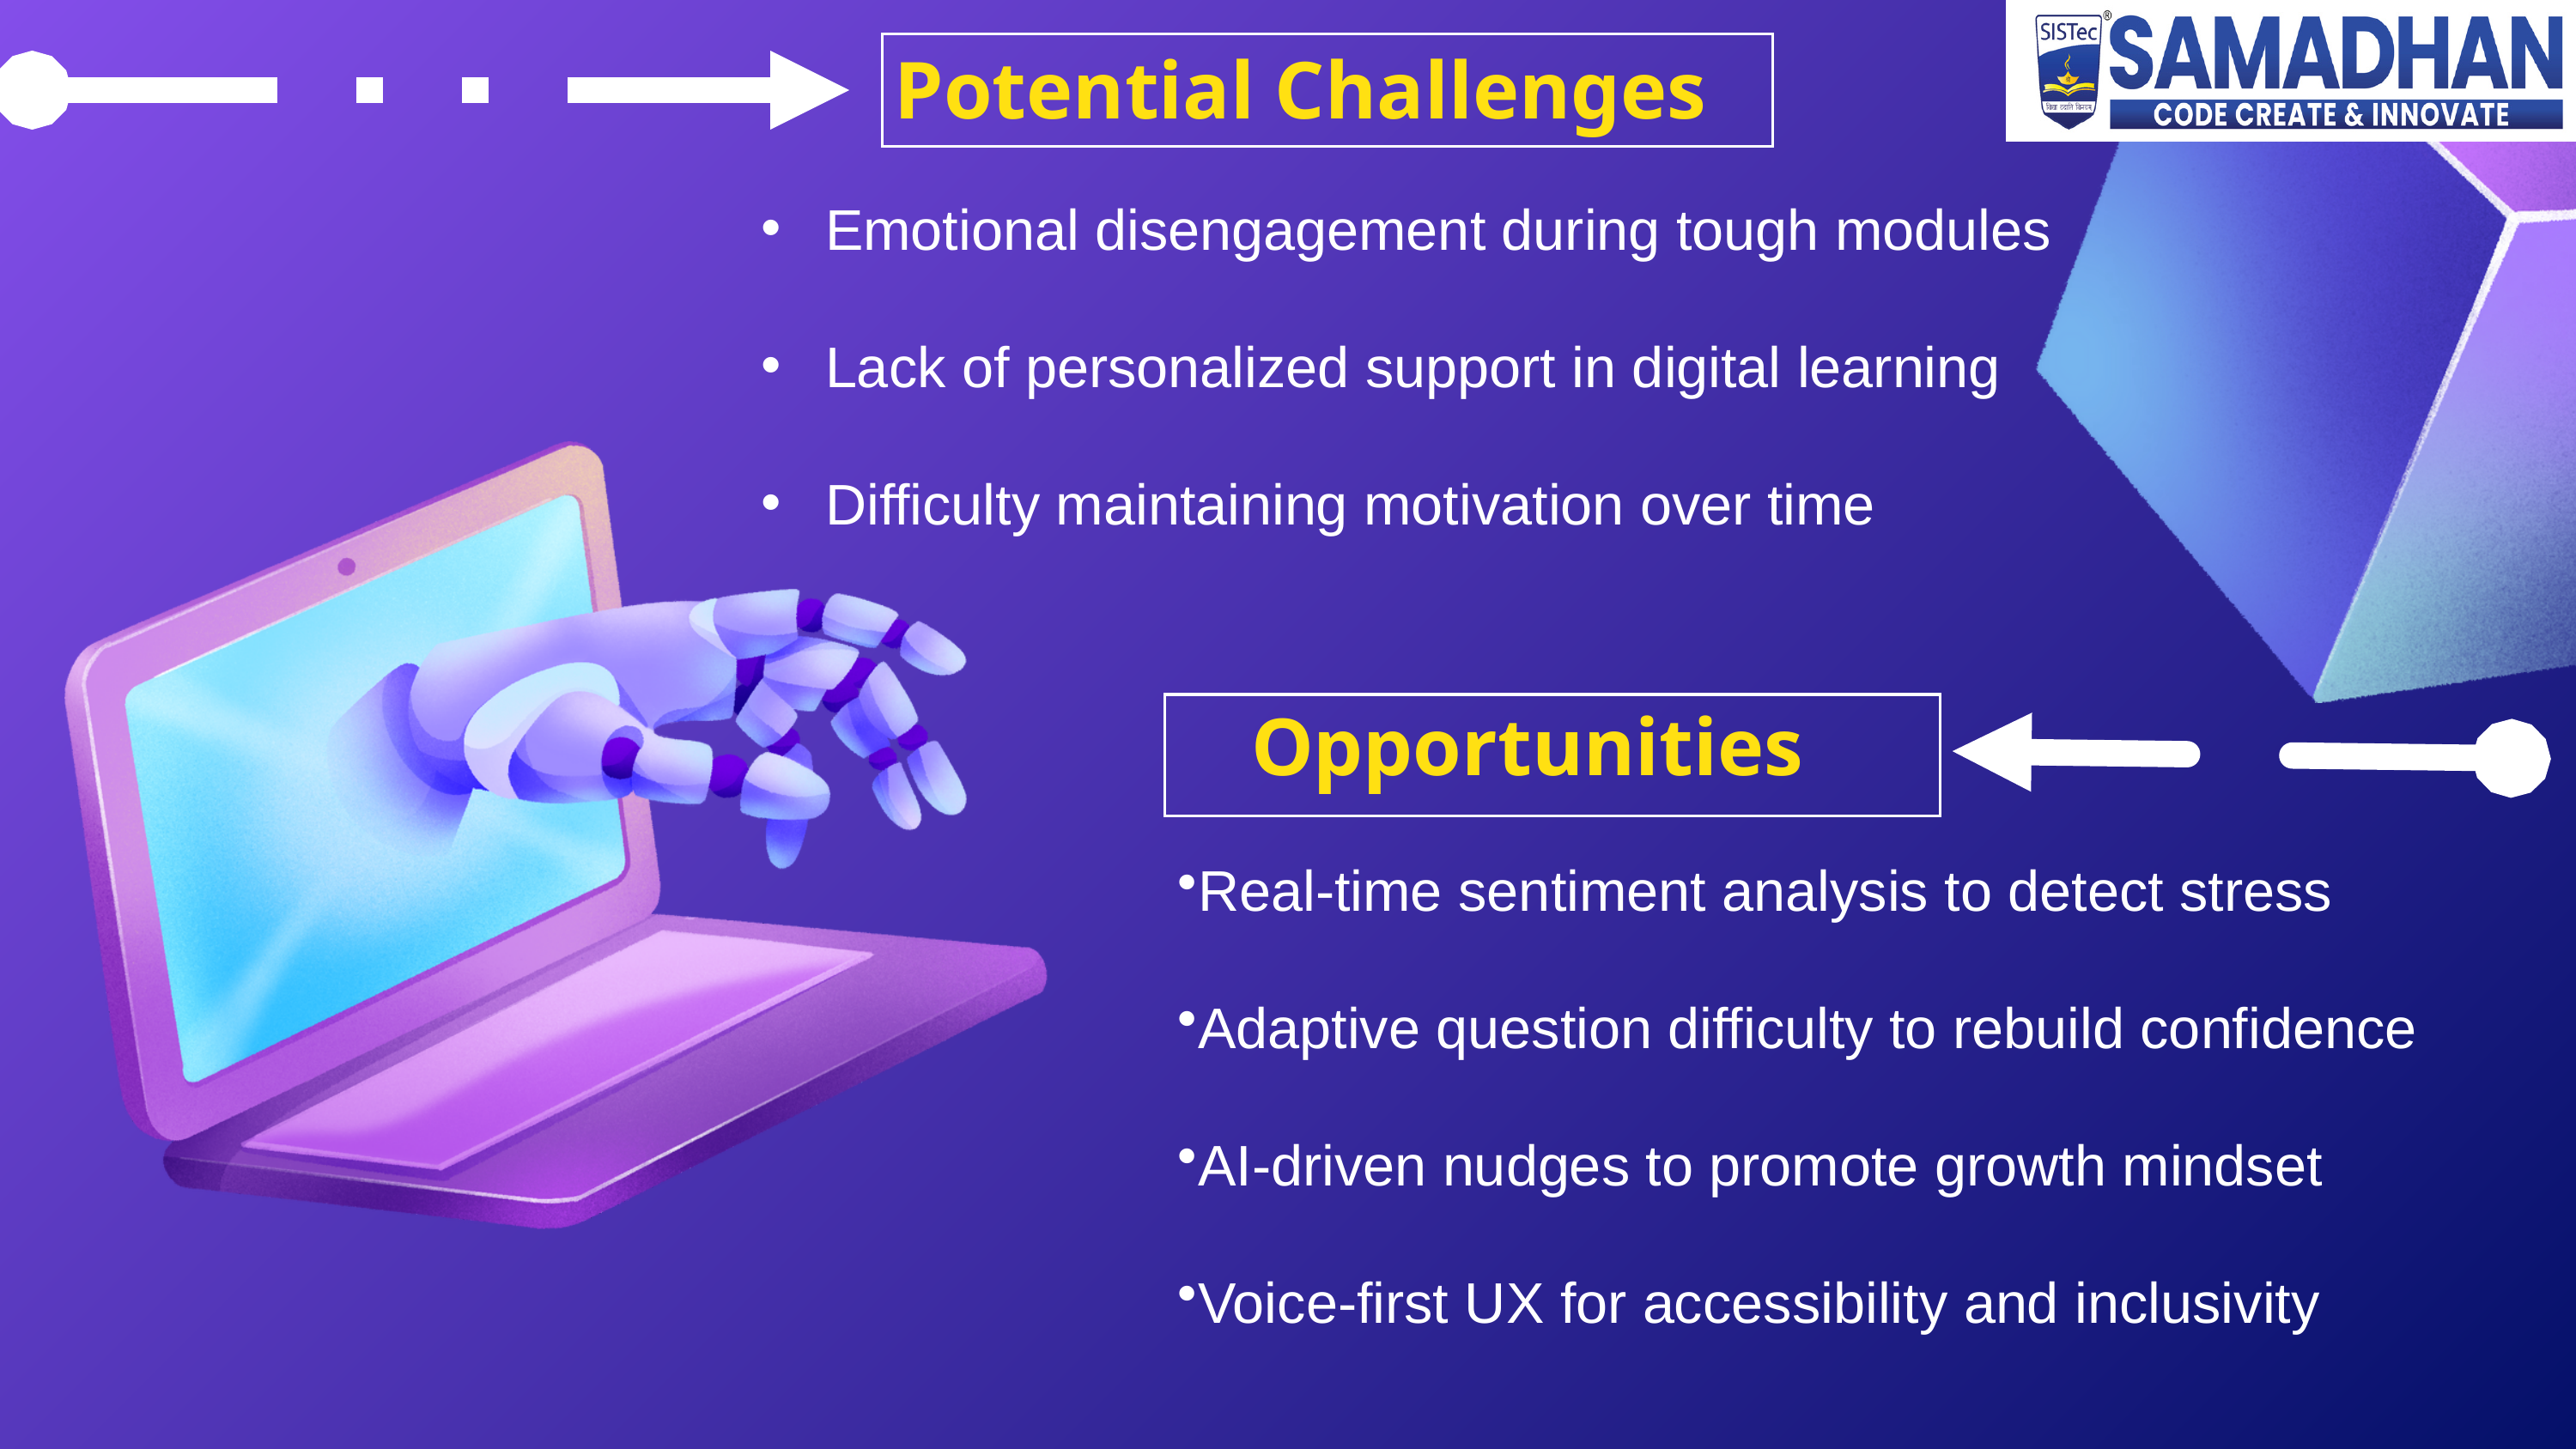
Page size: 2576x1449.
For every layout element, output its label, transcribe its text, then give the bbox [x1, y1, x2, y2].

text_box Emotional disengagement during tough modules Lack of personalized support in digital learning Difficulty maintaining motivation over time [748, 186, 2065, 611]
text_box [968, 694, 2087, 820]
text_box [64, 441, 1049, 1230]
text_box Real-time sentiment analysis to detect stress Adaptive question difficulty to rebuild confidence AI-driven nudges to promote growth mindset Voice-first UX for accessibility and inclusivity [1164, 847, 2431, 1342]
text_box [1952, 750, 2512, 759]
text_box [2006, 0, 2576, 142]
text_box [2028, 142, 2576, 704]
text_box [848, 0, 1863, 282]
